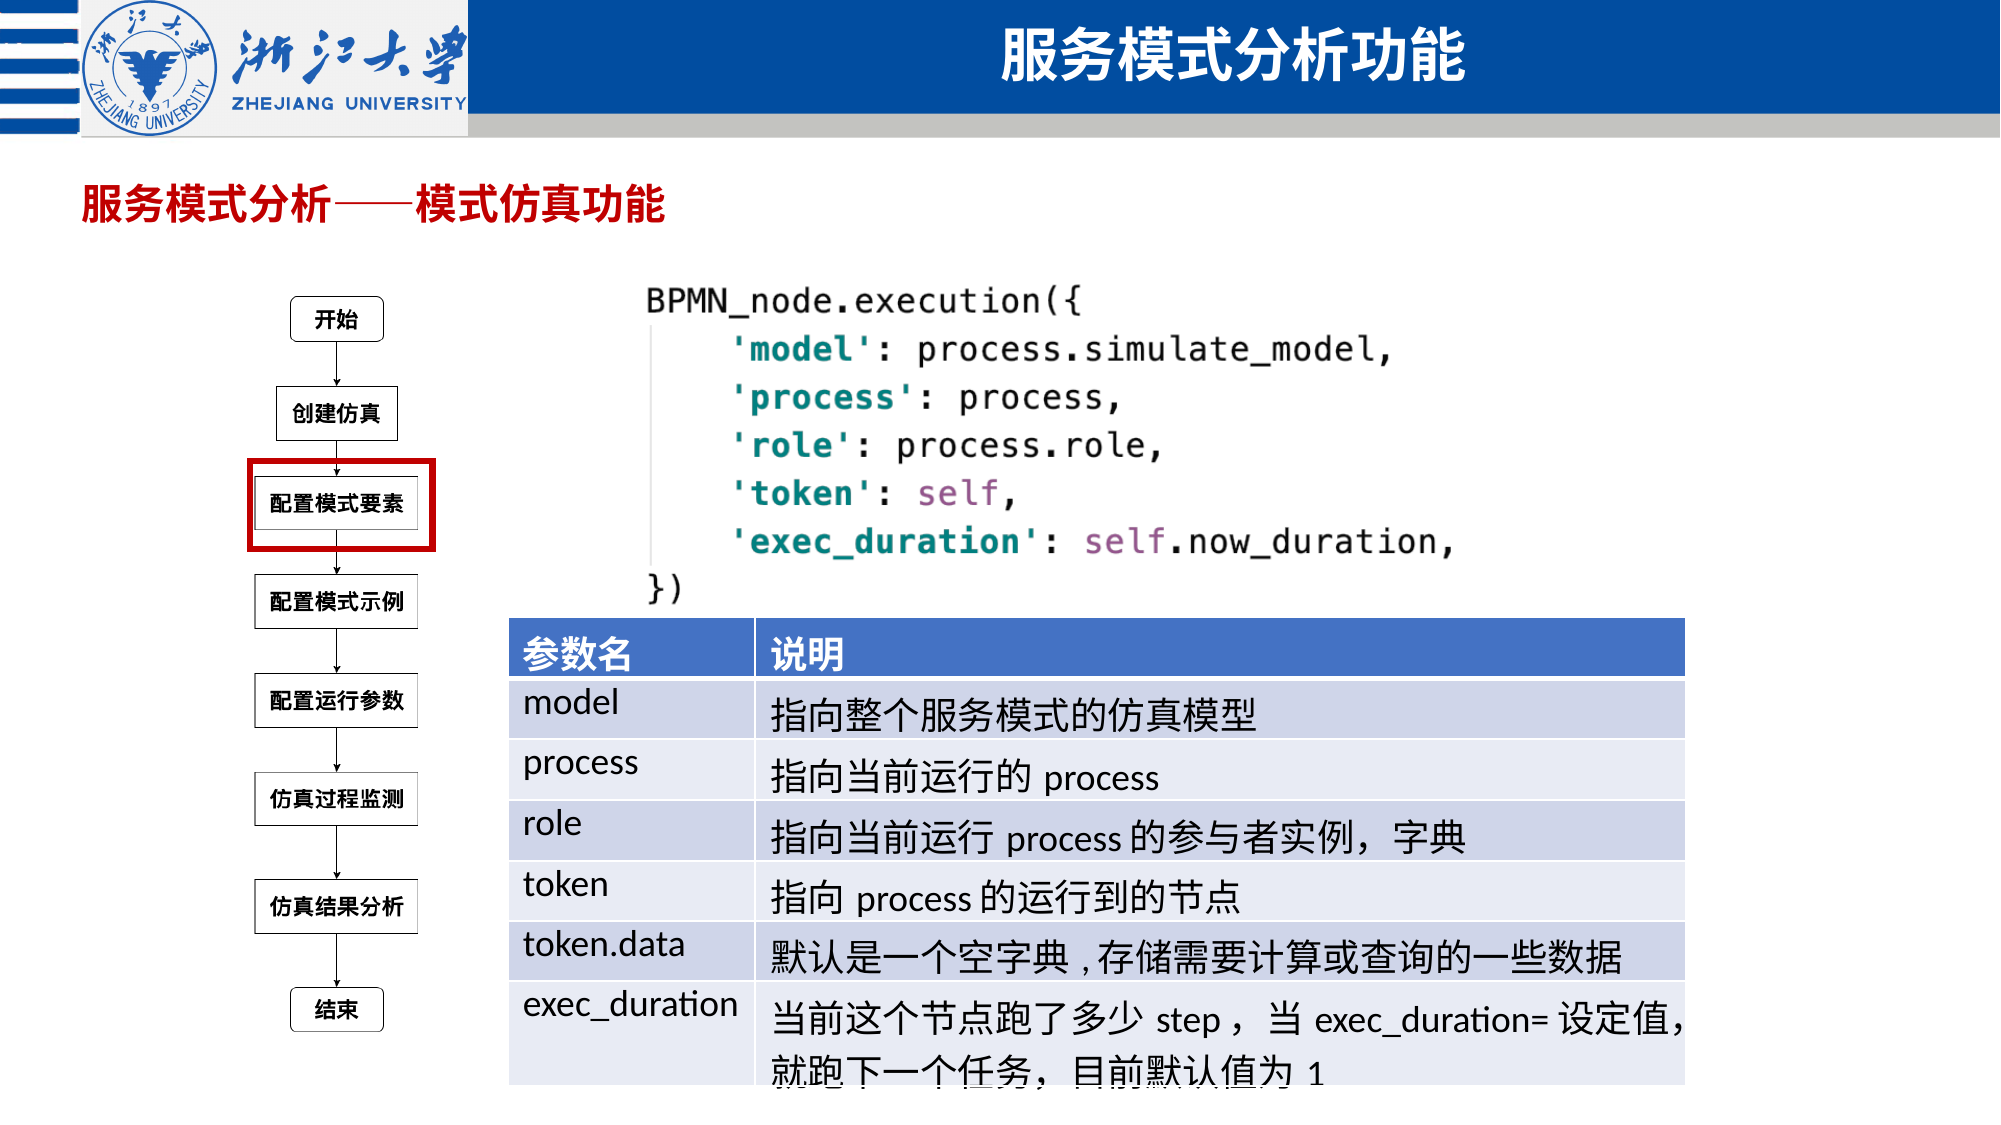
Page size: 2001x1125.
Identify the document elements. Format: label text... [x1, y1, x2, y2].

table_cell 默认是一个空字典,存储需要计算或查询的一些数据 [756, 922, 1685, 980]
text_box [418, 460, 434, 550]
table_cell model [509, 681, 754, 738]
table_cell 指向整个服务模式的仿真模型 [756, 681, 1685, 738]
table_cell 当前这个节点跑了多少step，当exec_duration=设定值，就跑下一个任务，目前默认值为1 [756, 982, 1685, 1085]
picture [0, 0, 2000, 1125]
table_cell token [509, 862, 754, 920]
title 服务模式分析功能 [467, 18, 2000, 97]
table_cell 指向process的运行到的节点 [756, 862, 1685, 920]
text_box 服务模式分析——模式仿真功能 [66, 170, 1129, 236]
table_header 参数名 [509, 618, 754, 676]
table_cell 指向当前运行的process [756, 740, 1685, 799]
table_cell 指向当前运行process的参与者实例，字典 [756, 801, 1685, 860]
table_cell process [509, 740, 754, 799]
table_header 说明 [756, 618, 1685, 676]
table_cell token.data [509, 922, 754, 980]
text_box [249, 460, 254, 550]
table_cell exec_duration [509, 982, 754, 1085]
table_cell role [509, 801, 754, 860]
